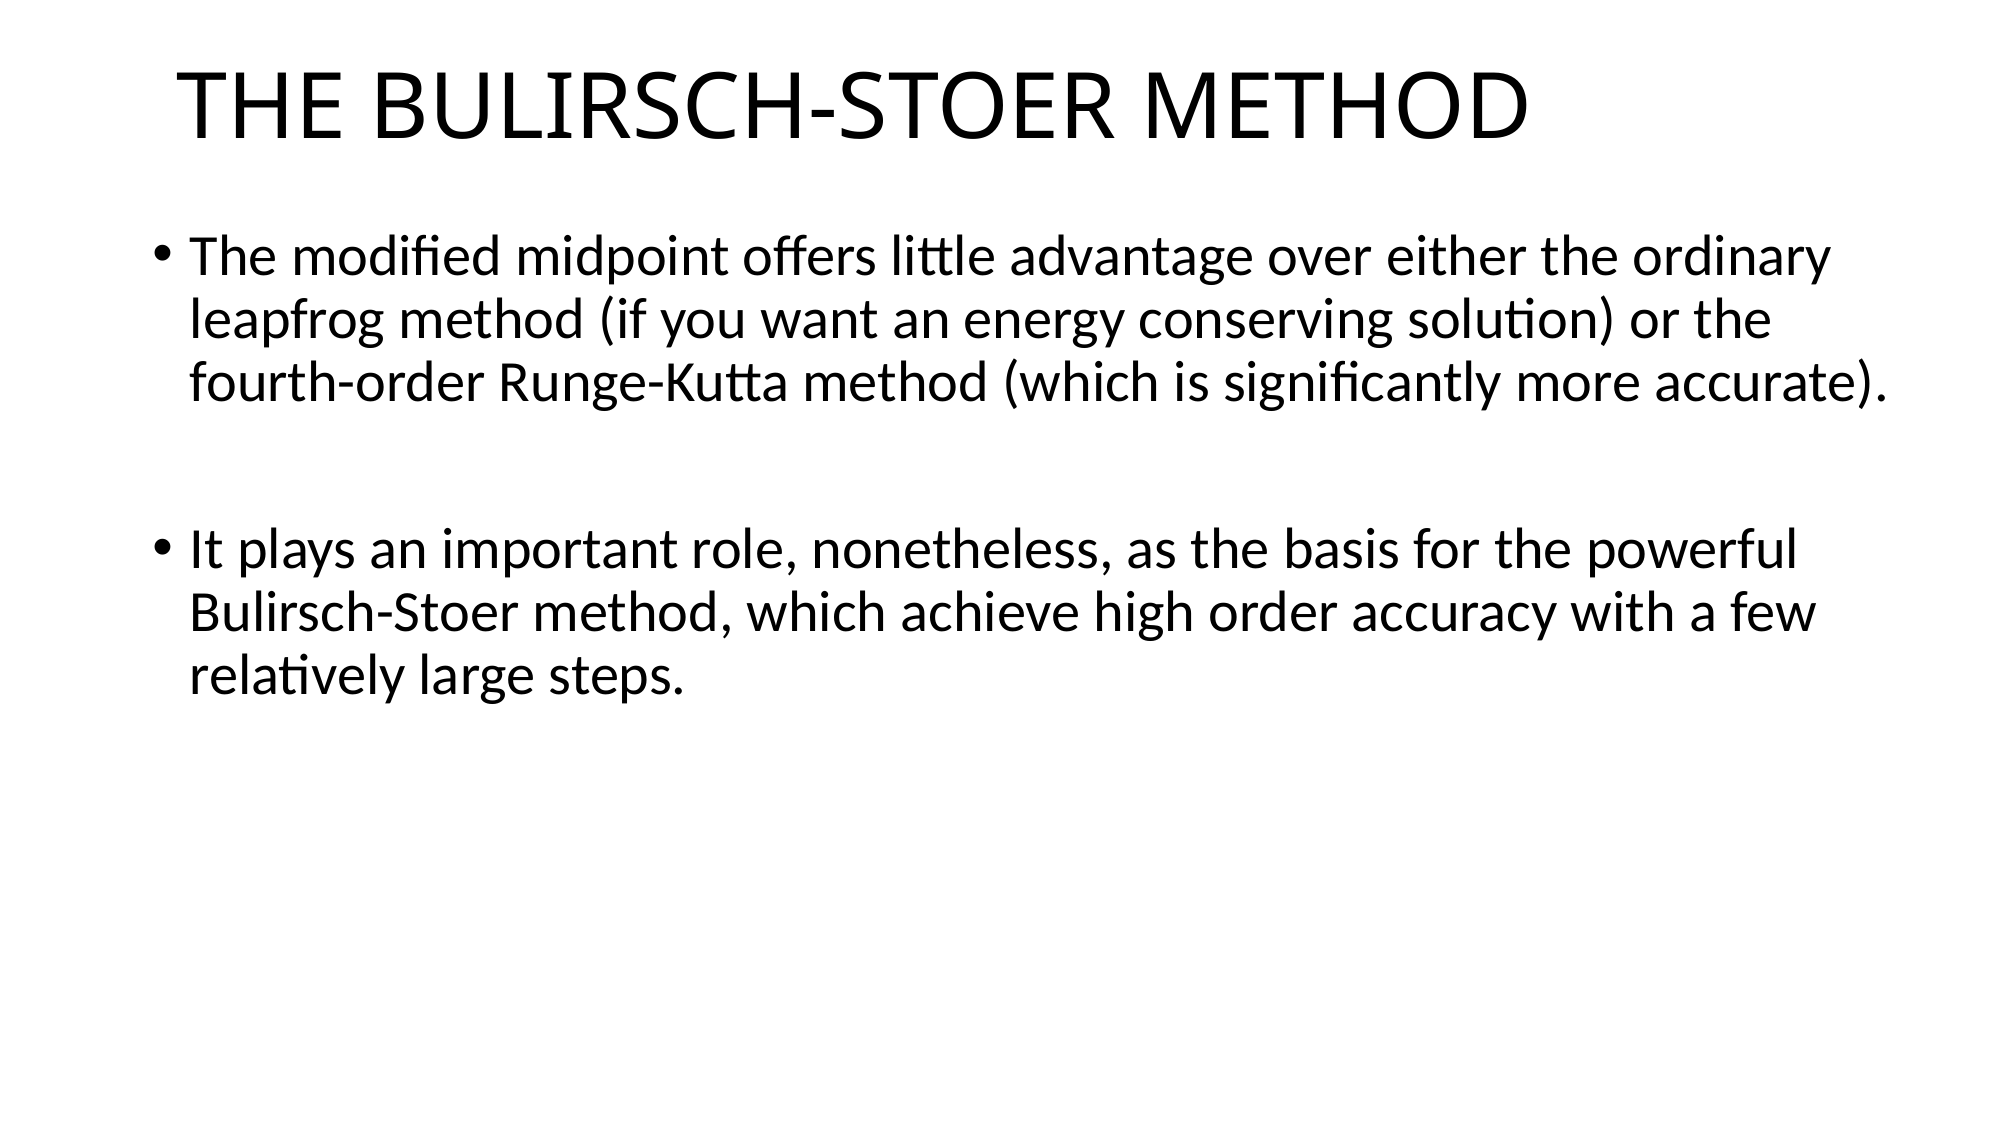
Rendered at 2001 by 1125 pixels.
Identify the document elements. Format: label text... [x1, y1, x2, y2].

title THE BULIRSCH-STOER METHOD [137, 0, 1863, 217]
list The modified midpoint offers little advantage over either the ordinary leapfrog method (if you want an energy conserving solution) or the fourth-order Runge-Kutta method (which is significantly more accurate). It plays an important role, nonetheless, as the basis for the powerful Bulirsch-Stoer method, which achieve high order accuracy with a few relatively large steps. [137, 217, 1932, 932]
